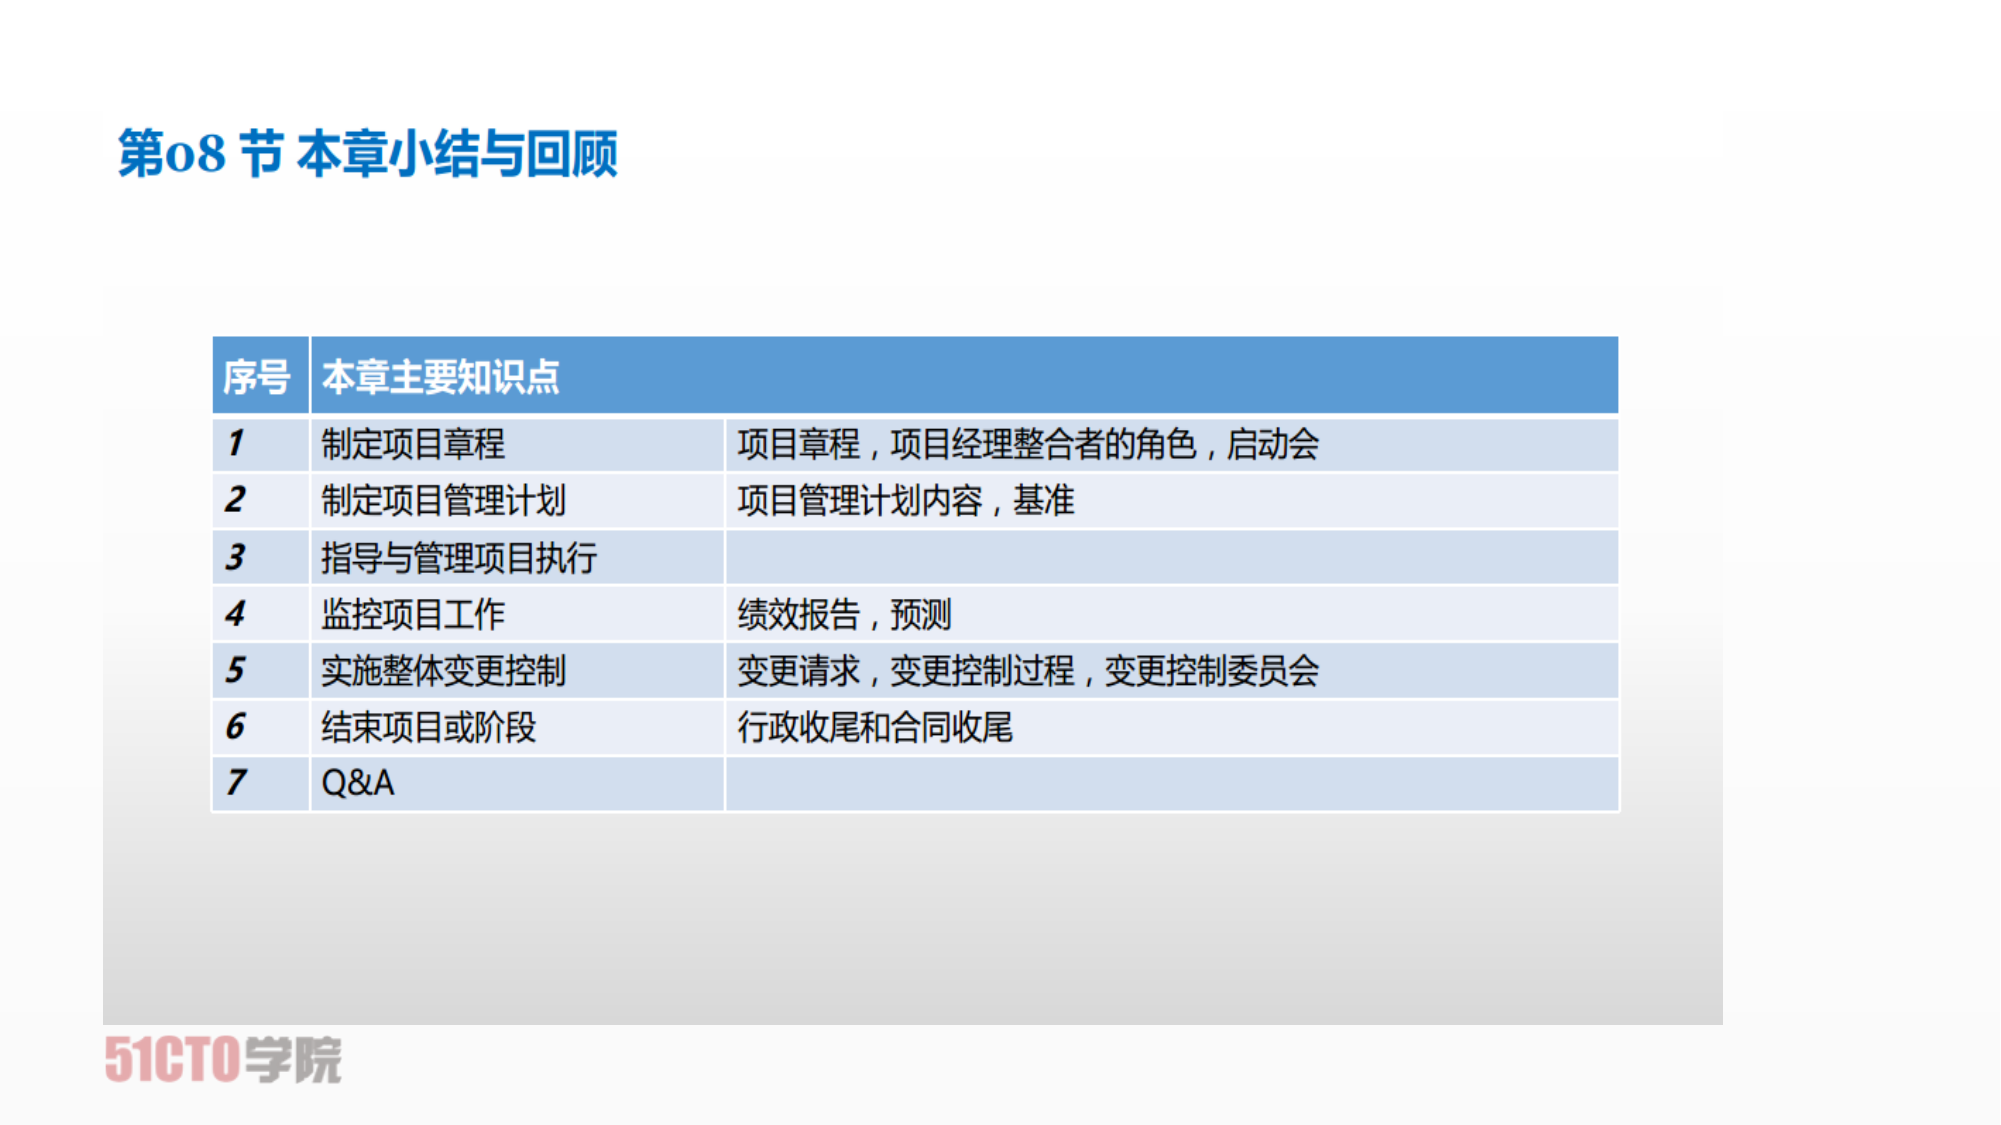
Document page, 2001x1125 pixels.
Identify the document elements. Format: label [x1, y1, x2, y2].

picture [45, 99, 1723, 1107]
